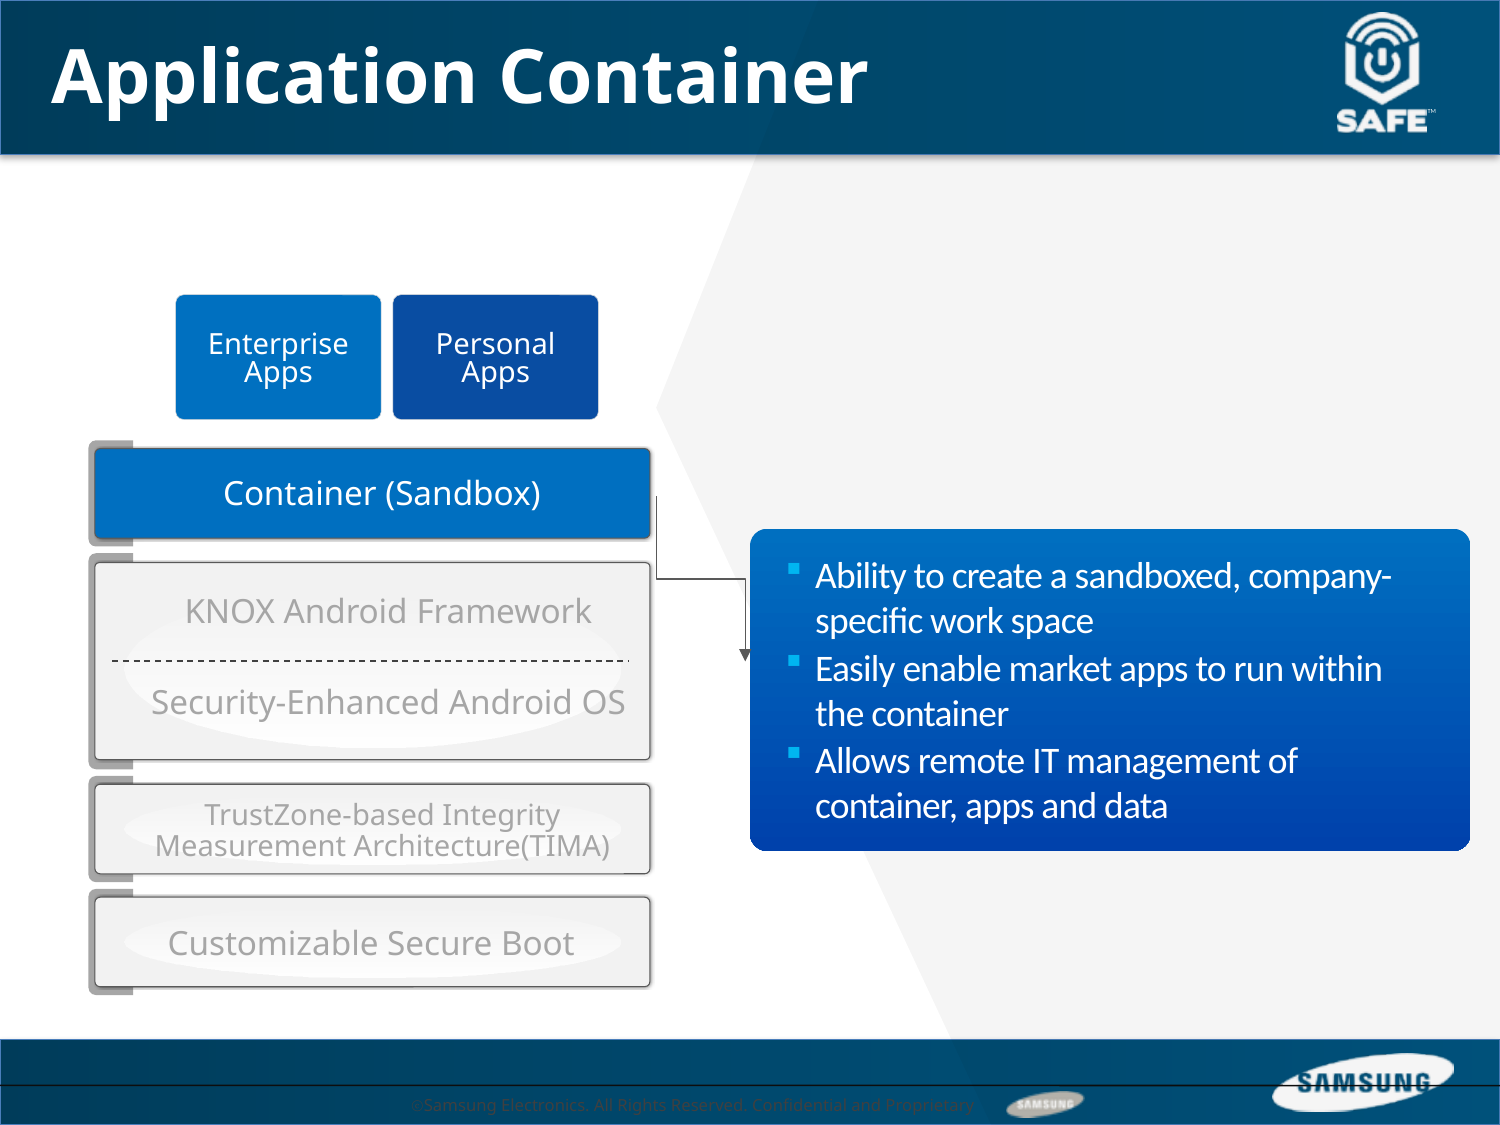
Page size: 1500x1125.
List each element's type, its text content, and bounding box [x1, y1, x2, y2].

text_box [88, 888, 651, 996]
title Application Container [36, 21, 1480, 136]
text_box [175, 294, 599, 420]
text_box [654, 0, 1500, 1125]
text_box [88, 775, 651, 883]
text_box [88, 439, 651, 547]
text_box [656, 495, 1471, 852]
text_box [88, 552, 651, 770]
